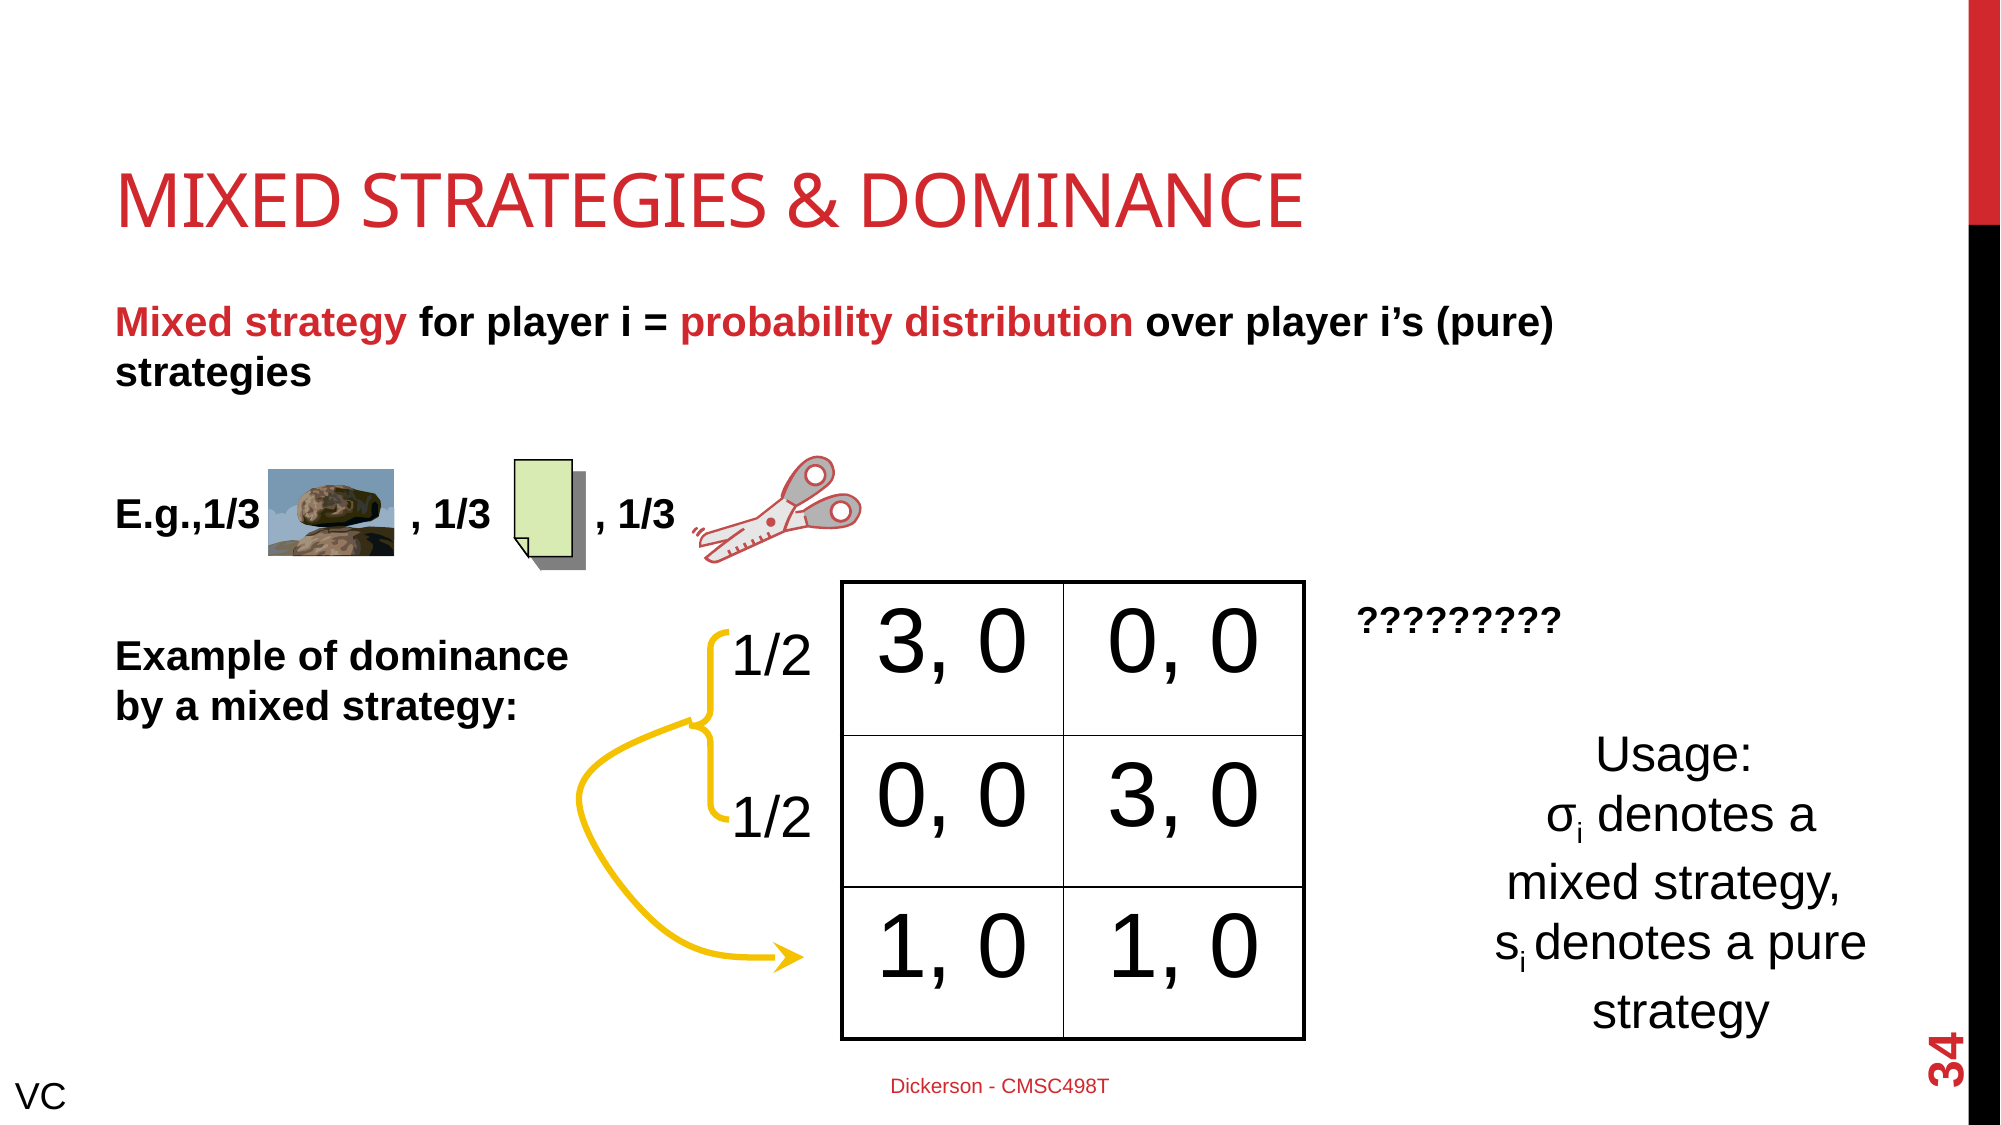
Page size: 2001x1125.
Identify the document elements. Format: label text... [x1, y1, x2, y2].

text_box 1/2 [716, 609, 828, 695]
text_box [514, 459, 573, 557]
table_cell 1, 0 [844, 888, 1063, 1037]
table_header 3, 0 [844, 584, 1063, 735]
text_box ????????? [1341, 589, 1733, 649]
picture [267, 467, 396, 557]
list Mixed strategy for player i = probability distribution over player i’s (pure) strategies E.g.,1/3 , 1/3 , 1/3 Example of dominance by a mixed strategy: [99, 287, 1767, 1005]
text_box [691, 632, 730, 820]
text_box 1/2 [730, 771, 828, 857]
text_box Usage: σi denotes a mixed strategy, si denotes a pure strategy [1462, 714, 1900, 1046]
slide_number 34 [1903, 887, 1984, 1104]
table_cell 1, 0 [1064, 888, 1302, 1037]
table_header 0, 0 [1064, 584, 1302, 735]
footer Dickerson - CMSC498T [624, 1065, 1375, 1112]
picture [691, 452, 865, 567]
table_cell 3, 0 [1064, 736, 1302, 886]
text_box VC [0, 1064, 84, 1125]
text_box [578, 719, 805, 968]
table_cell 0, 0 [844, 736, 1063, 886]
title Mixed strategies & Dominance [99, 25, 1367, 250]
